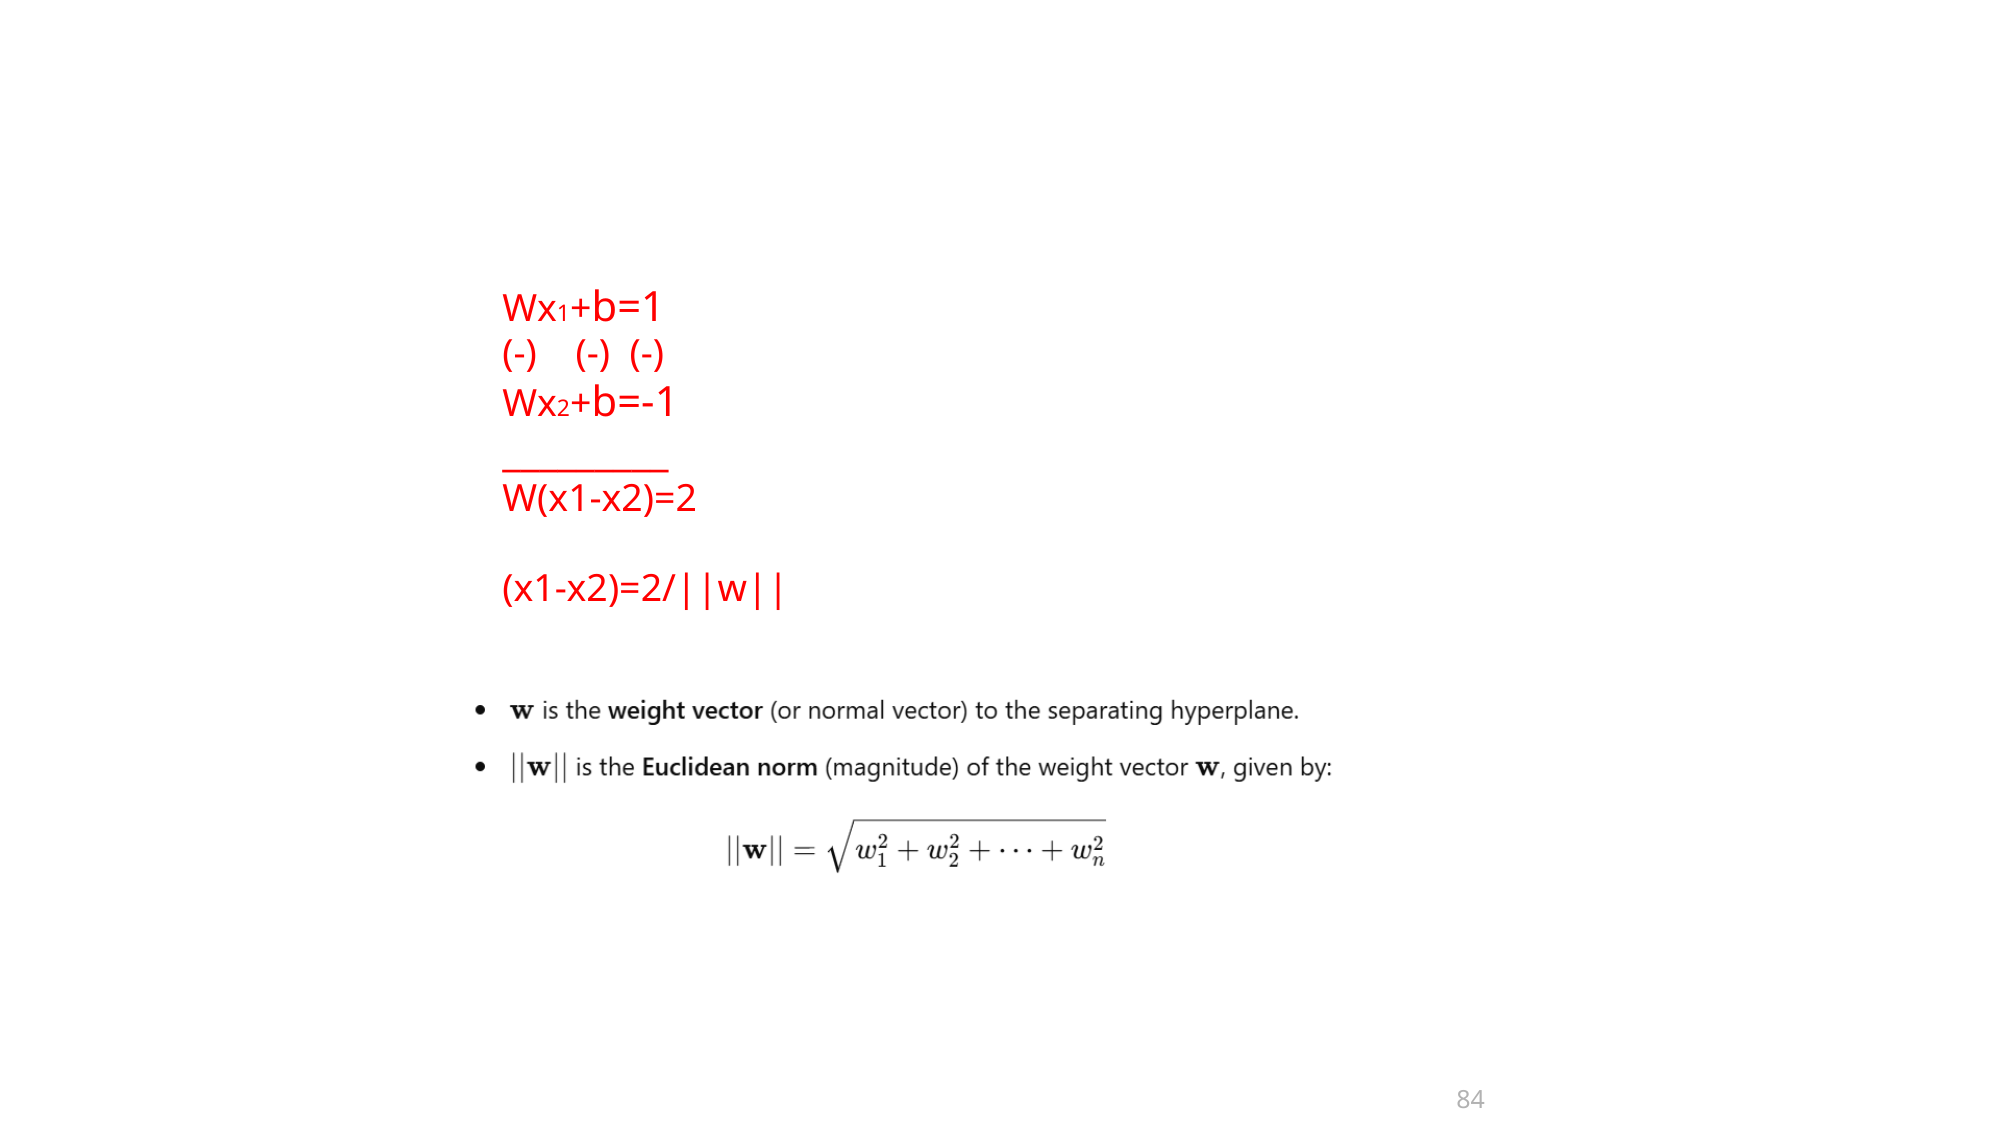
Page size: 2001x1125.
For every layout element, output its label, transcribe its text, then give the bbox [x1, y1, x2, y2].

slide_number 84 [1187, 1062, 1500, 1125]
text_box Wx1+b=1 (-) (-) (-) Wx2+b=-1 _________ W(x1-x2)=2 (x1-x2)=2/||w|| [487, 271, 1238, 662]
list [437, 683, 1377, 892]
